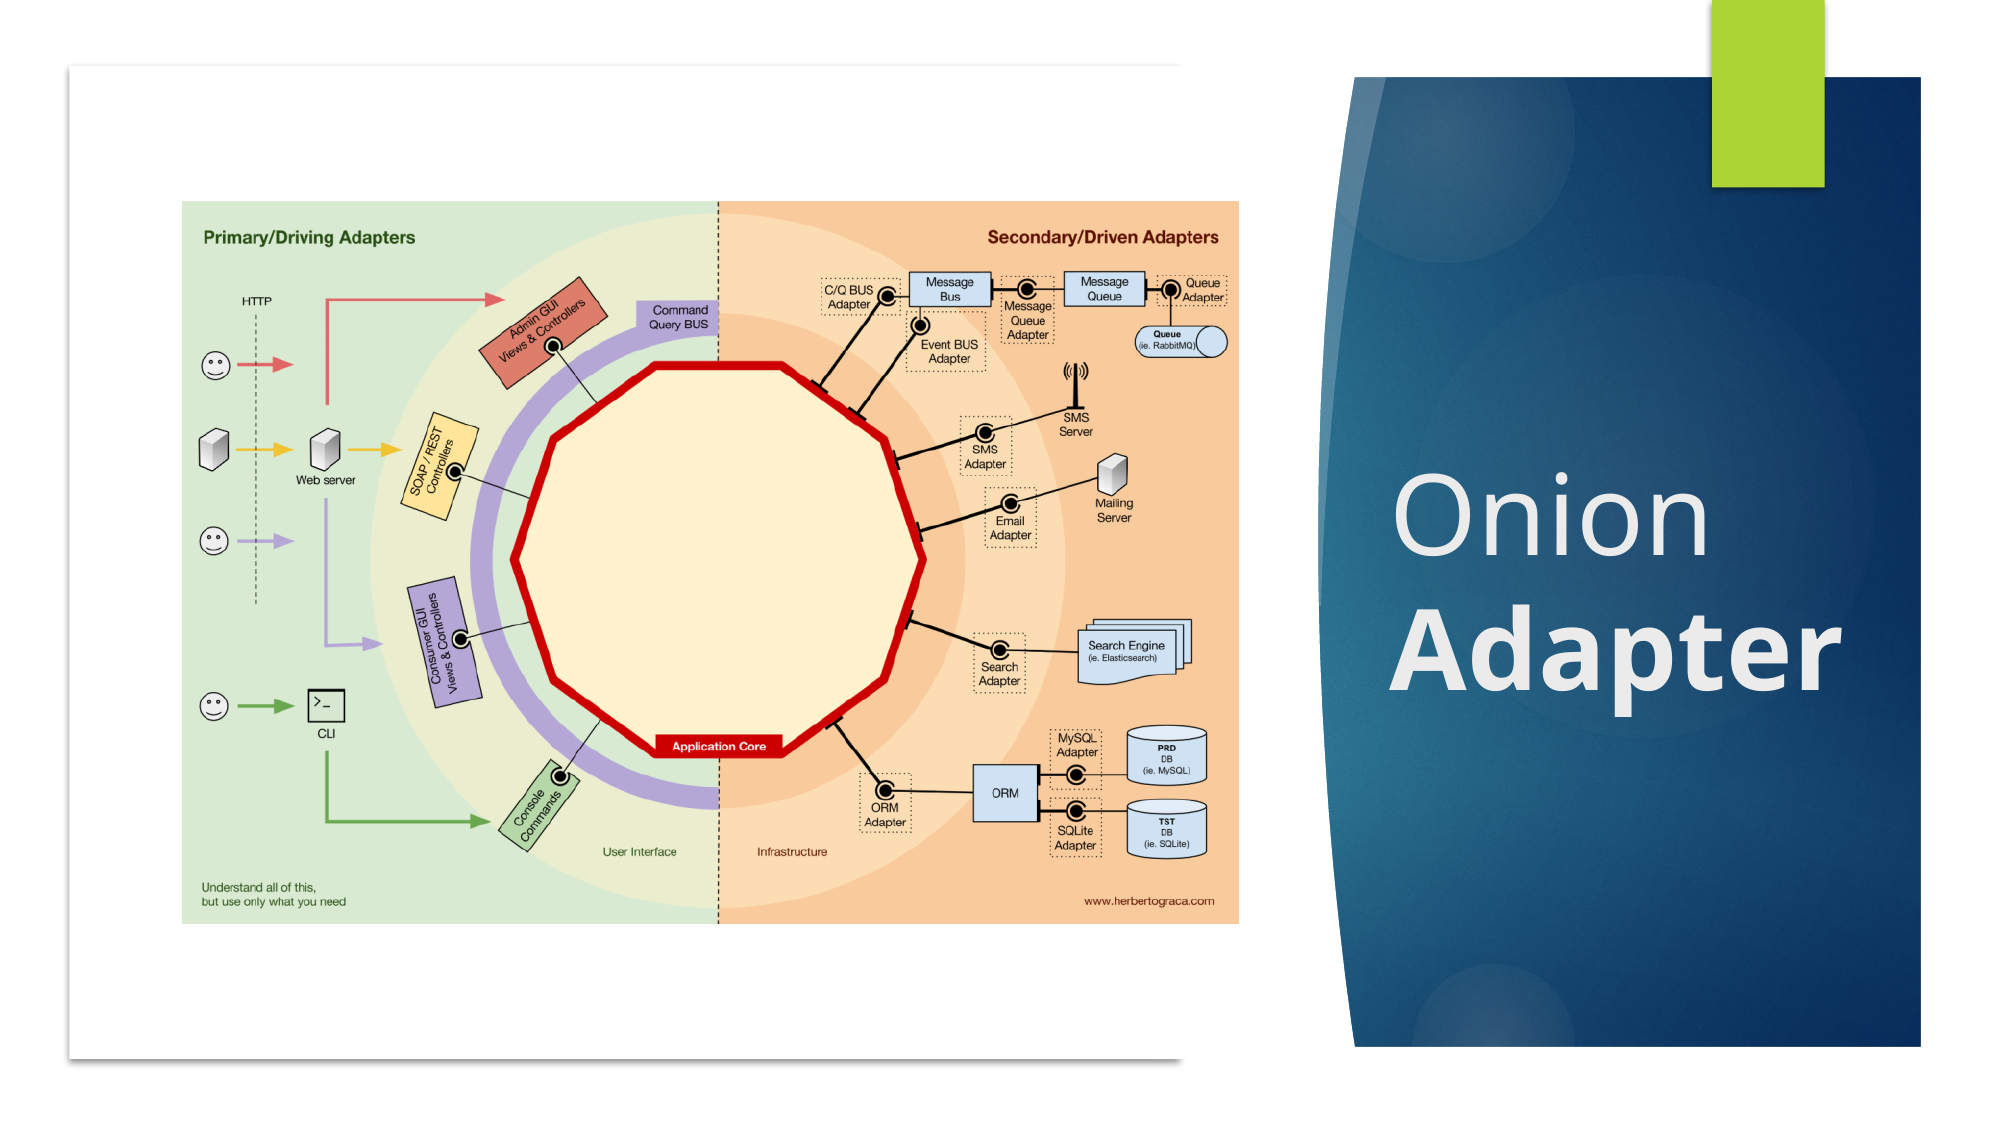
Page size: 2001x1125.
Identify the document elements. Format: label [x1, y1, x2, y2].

text_box [69, 64, 1367, 1060]
text_box [0, 0, 2000, 1125]
picture [181, 201, 1240, 924]
